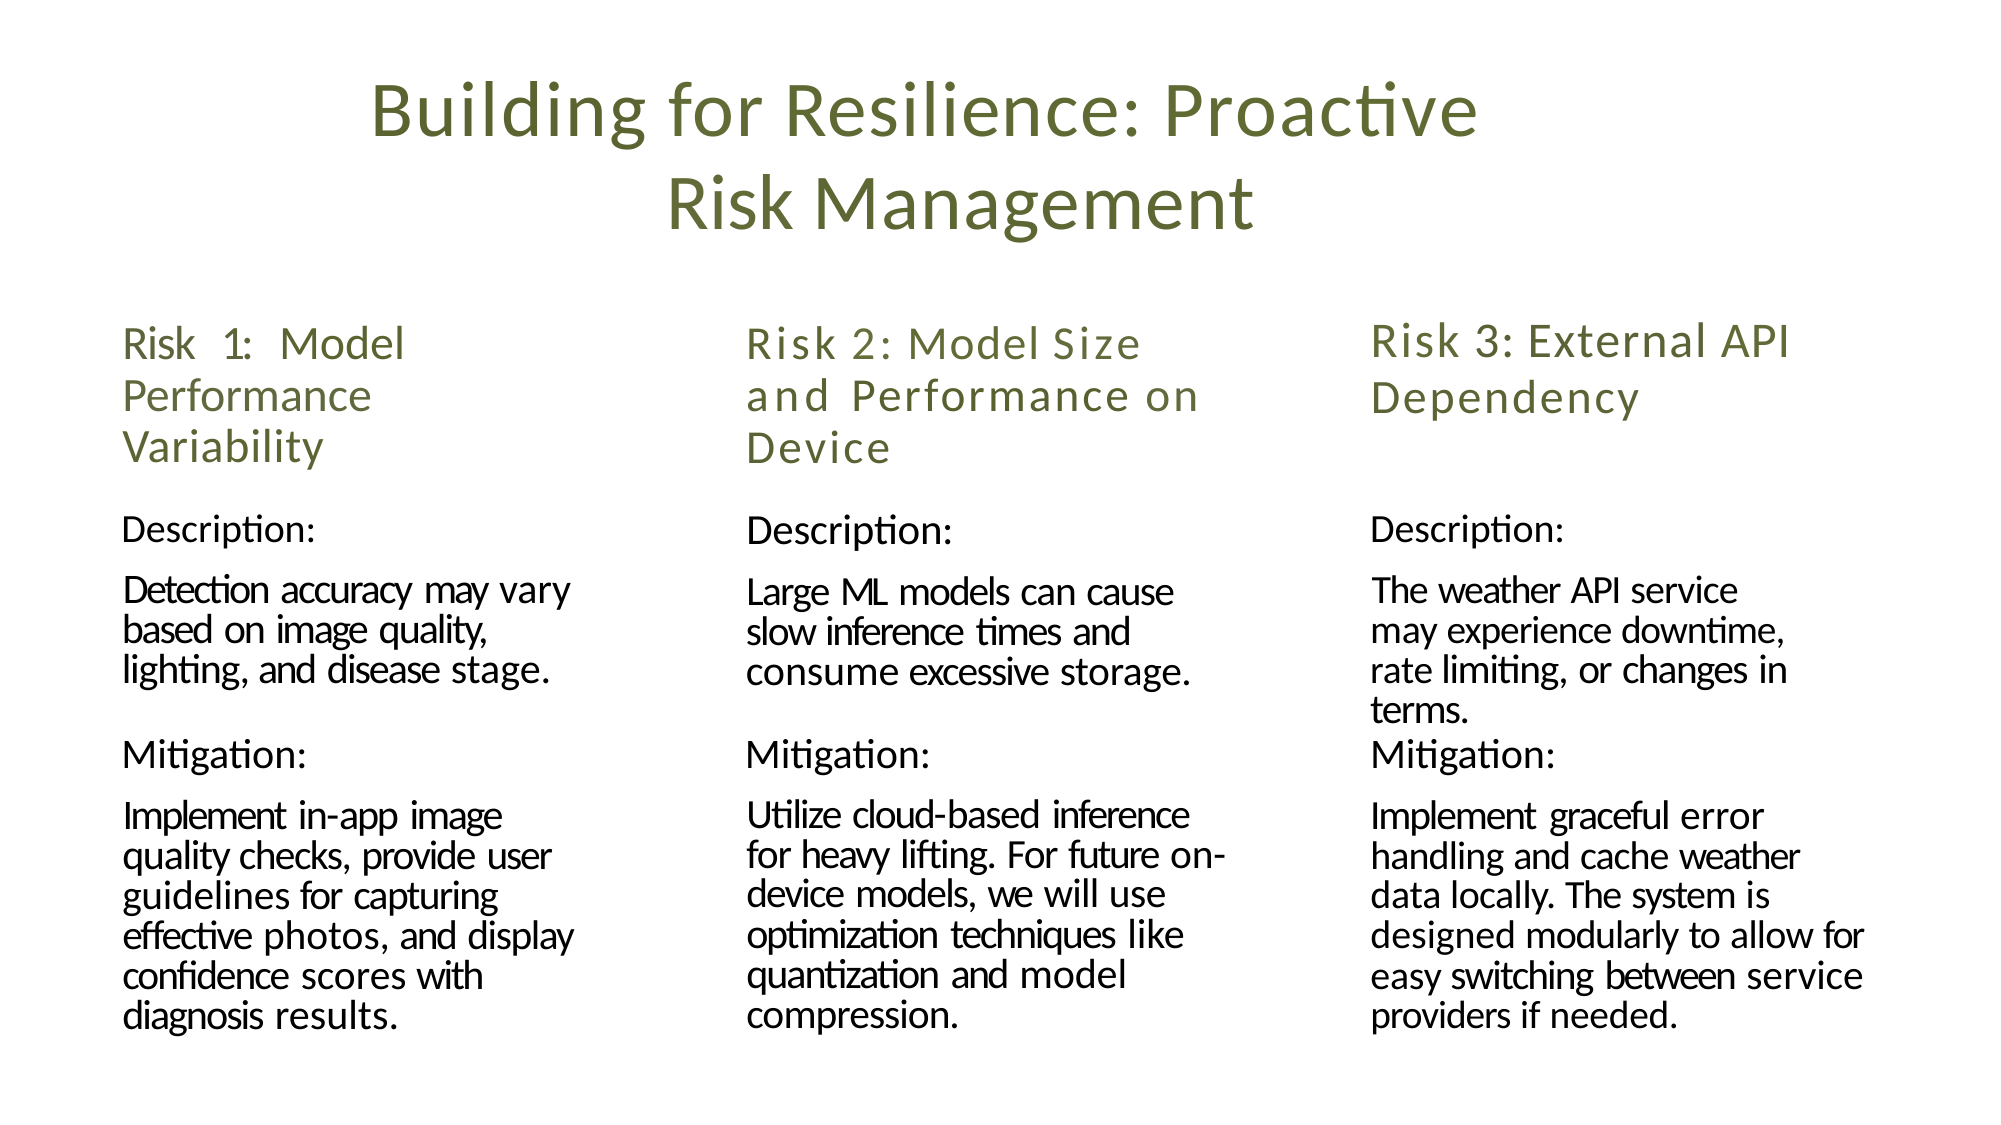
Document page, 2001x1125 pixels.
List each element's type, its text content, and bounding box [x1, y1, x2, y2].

text_box Mitigation: Utilize cloud-based inference for heavy lifting. For future on-device models, we will use optimization techniques like quantization and model compression. [743, 713, 1240, 1037]
text_box Risk 3: External API Dependency [1369, 308, 1793, 424]
title Building for Resilience: Proactive Risk Management [369, 53, 1603, 247]
text_box Risk 2: Model Size and Performance on Device Description: Large ML models can cause slow inference times and consume excessive storage. [744, 311, 1242, 694]
text_box Risk 1: Model Performance Variability Description: Detection accuracy may vary based on image quality, lighting, and disease stage. [120, 310, 616, 692]
text_box Description: The weather API service may experience downtime, rate limiting, or changes in terms. [1368, 488, 1812, 712]
text_box Mitigation: Implement graceful error handling and cache weather data locally. The system is designed modularly to allow for easy switching between service providers if needed. [1368, 712, 1876, 1037]
text_box Mitigation: Implement in-app image quality checks, provide user guidelines for capturing effective photos, and display confidence scores with diagnosis results. [119, 714, 610, 1038]
